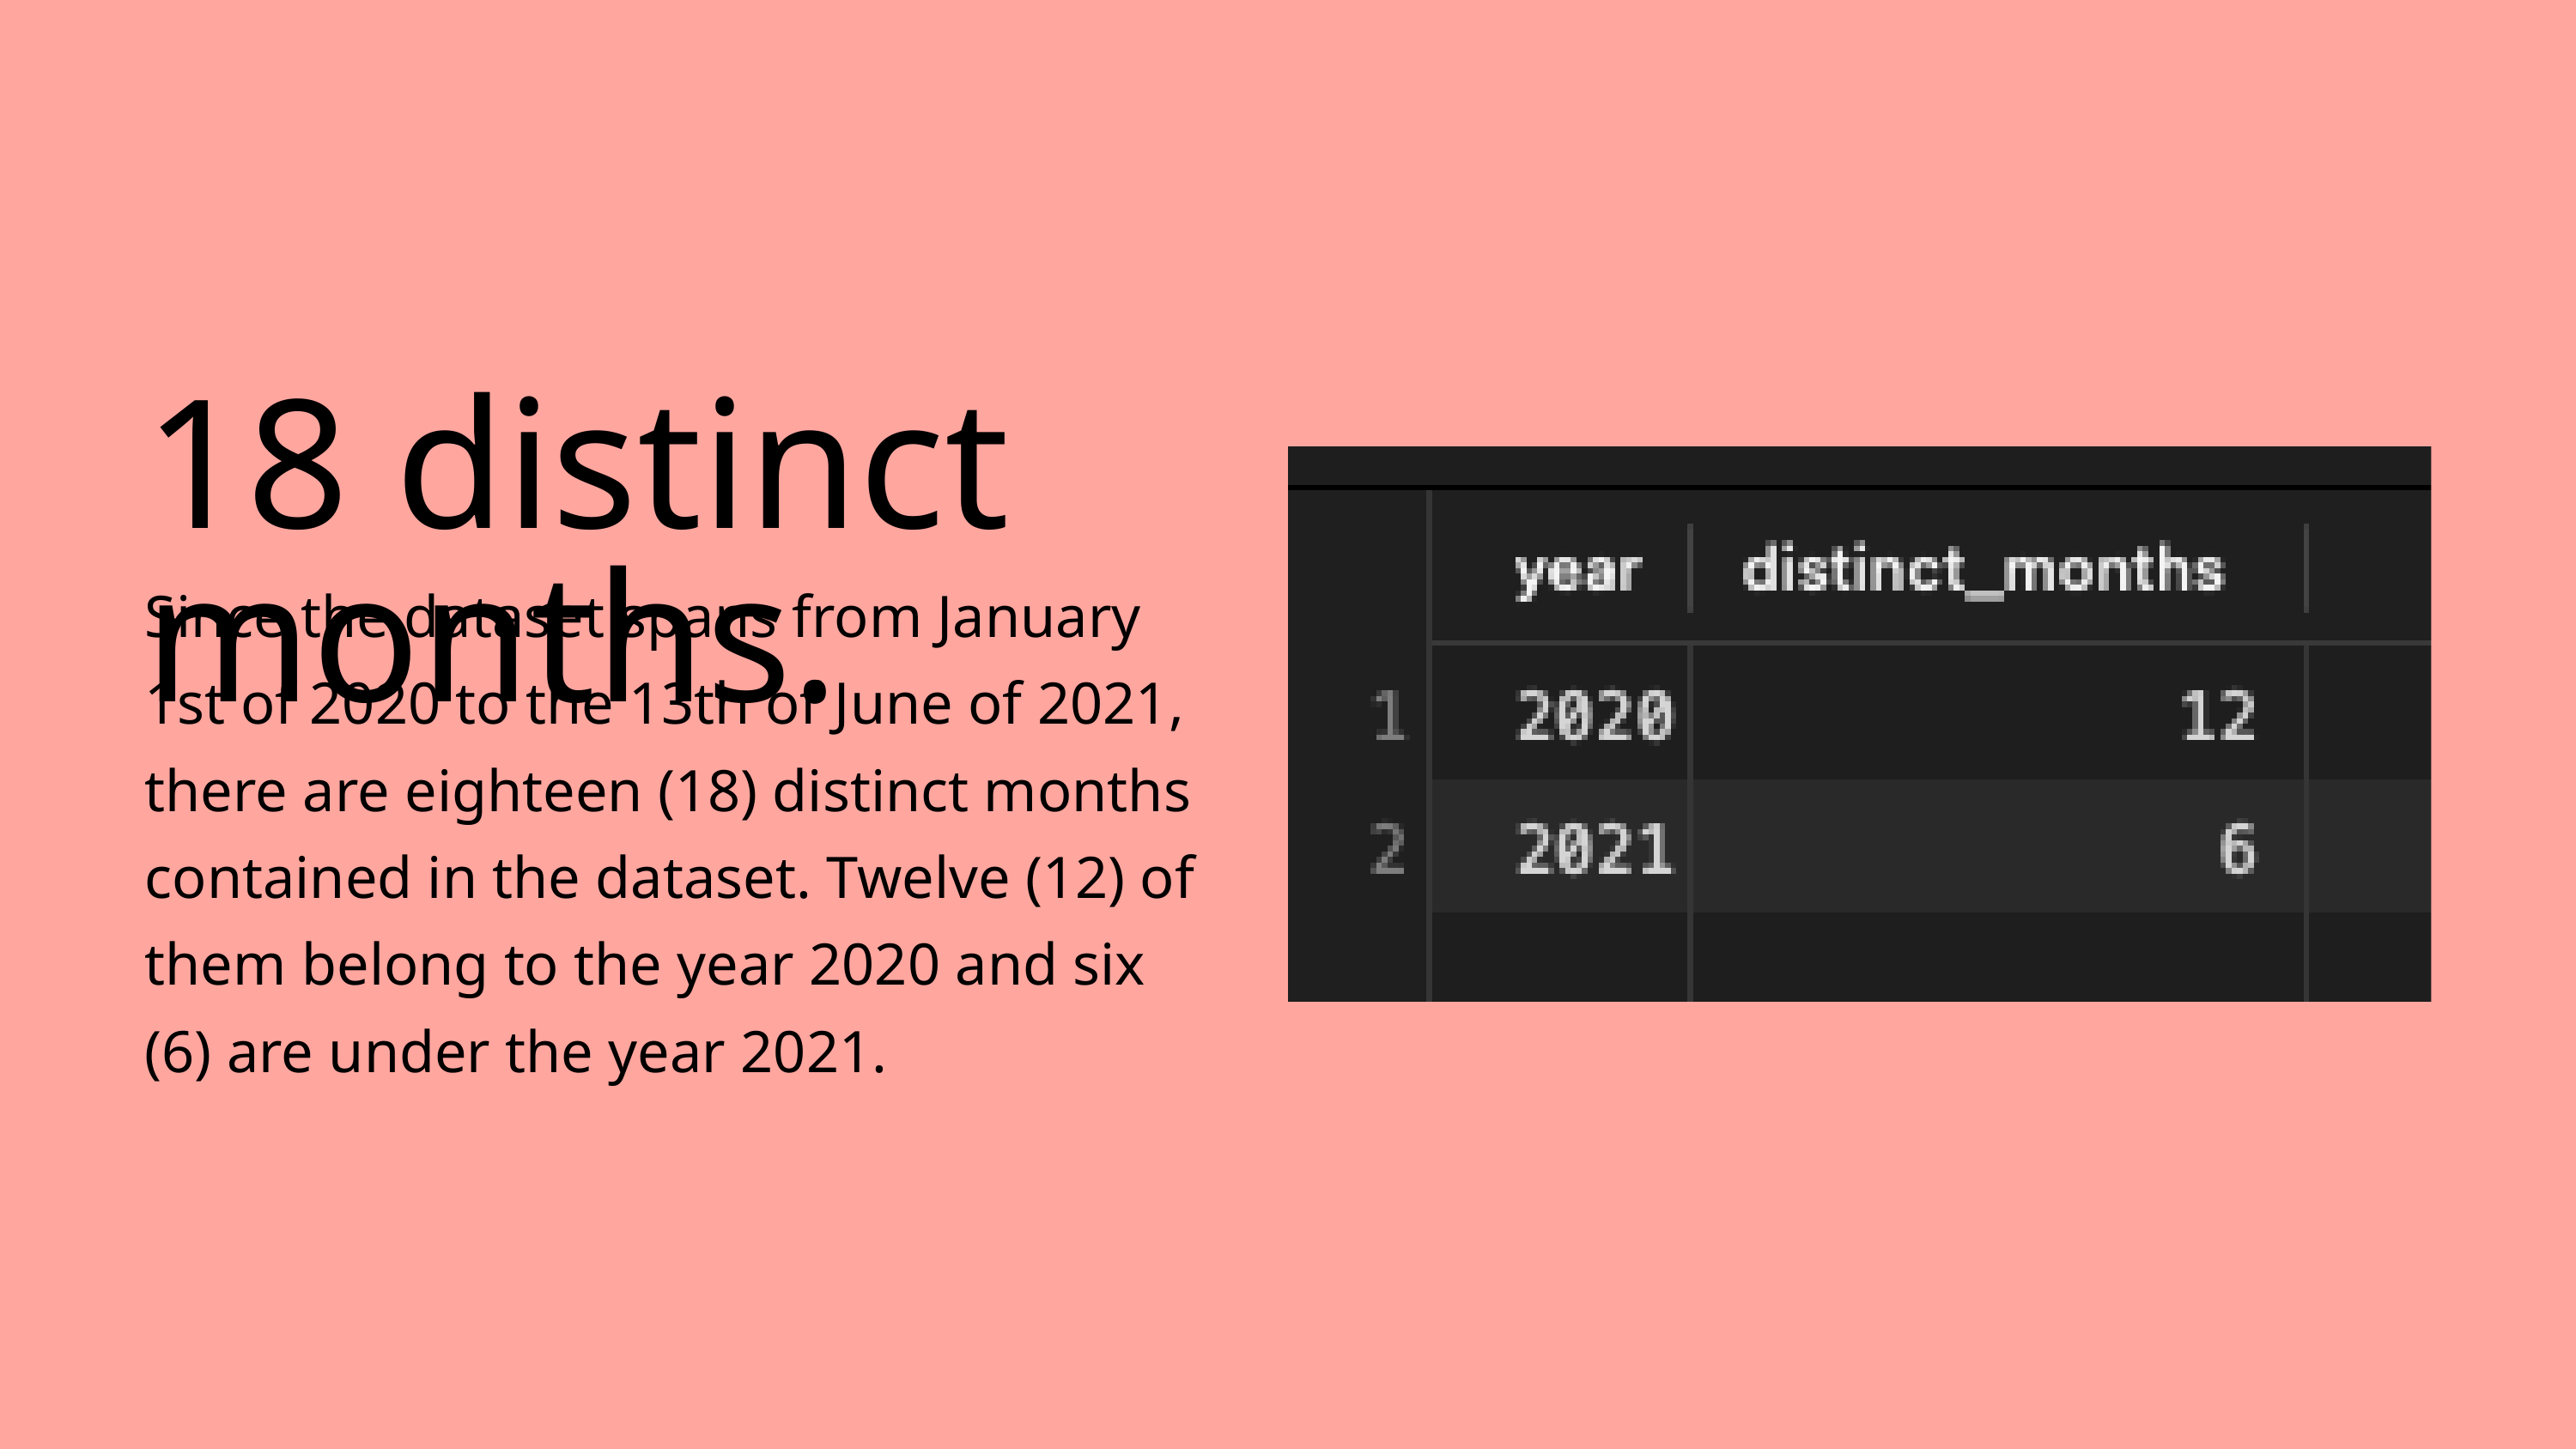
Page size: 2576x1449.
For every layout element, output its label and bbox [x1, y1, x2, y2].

text_box [1288, 446, 2432, 1002]
text_box [144, 368, 1218, 1081]
